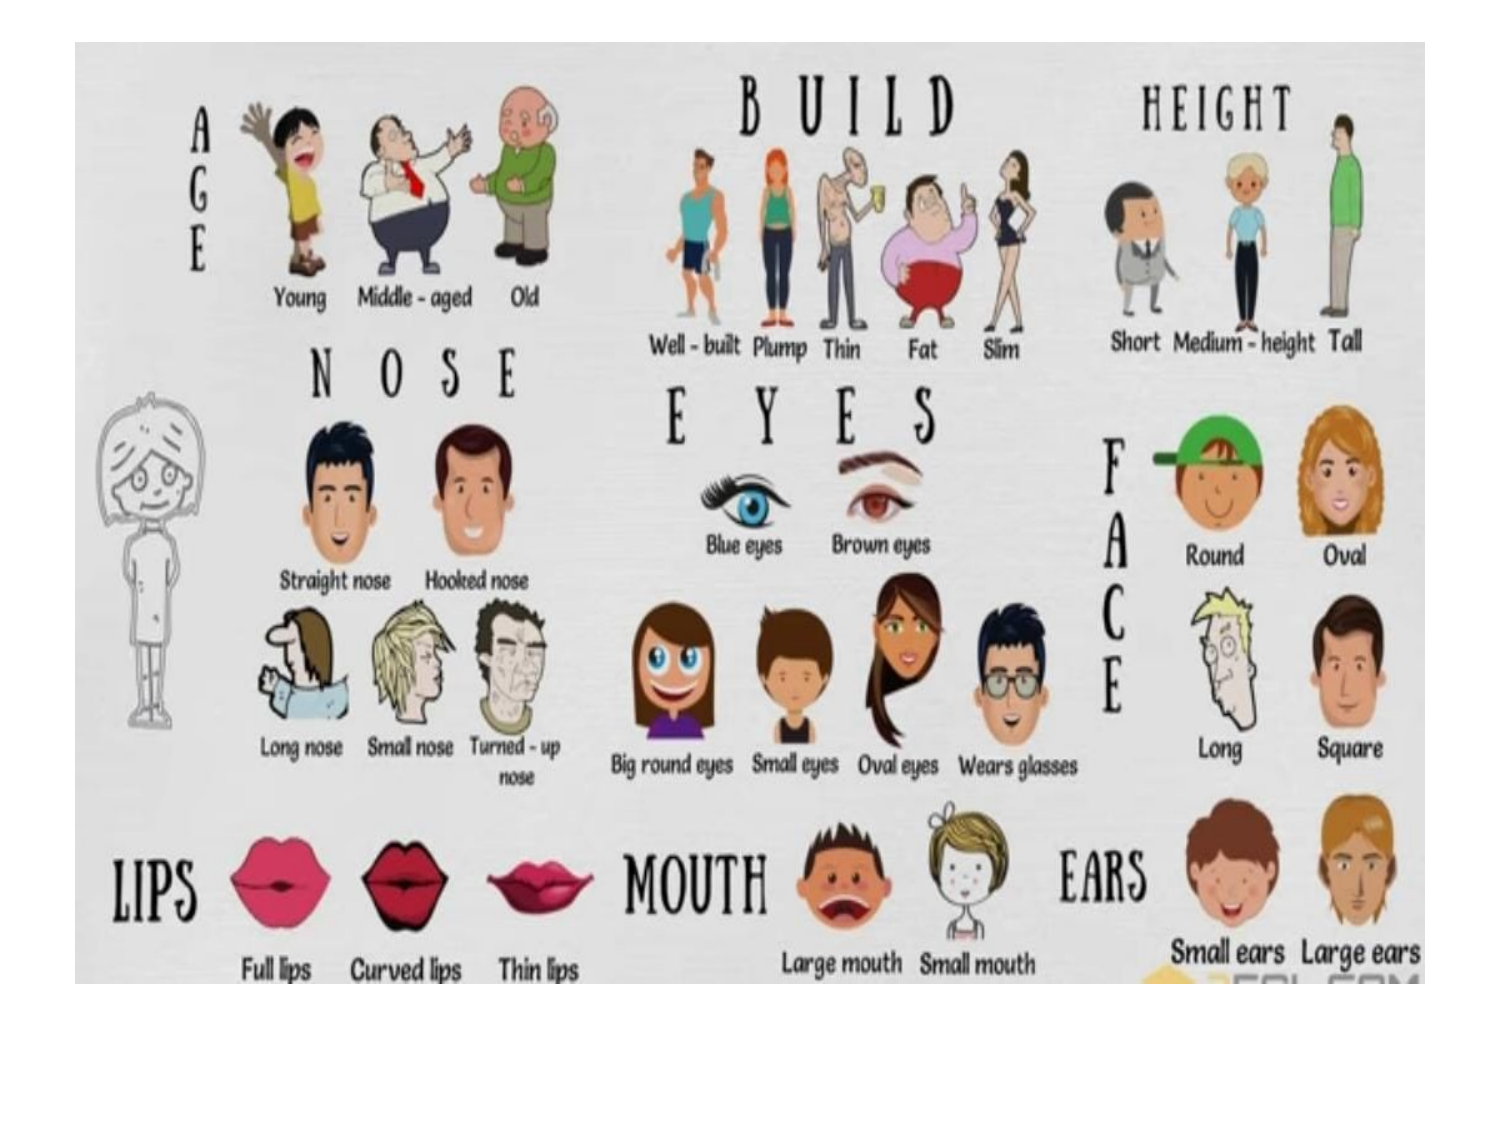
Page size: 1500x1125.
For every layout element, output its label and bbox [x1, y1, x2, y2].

list [74, 42, 1426, 985]
